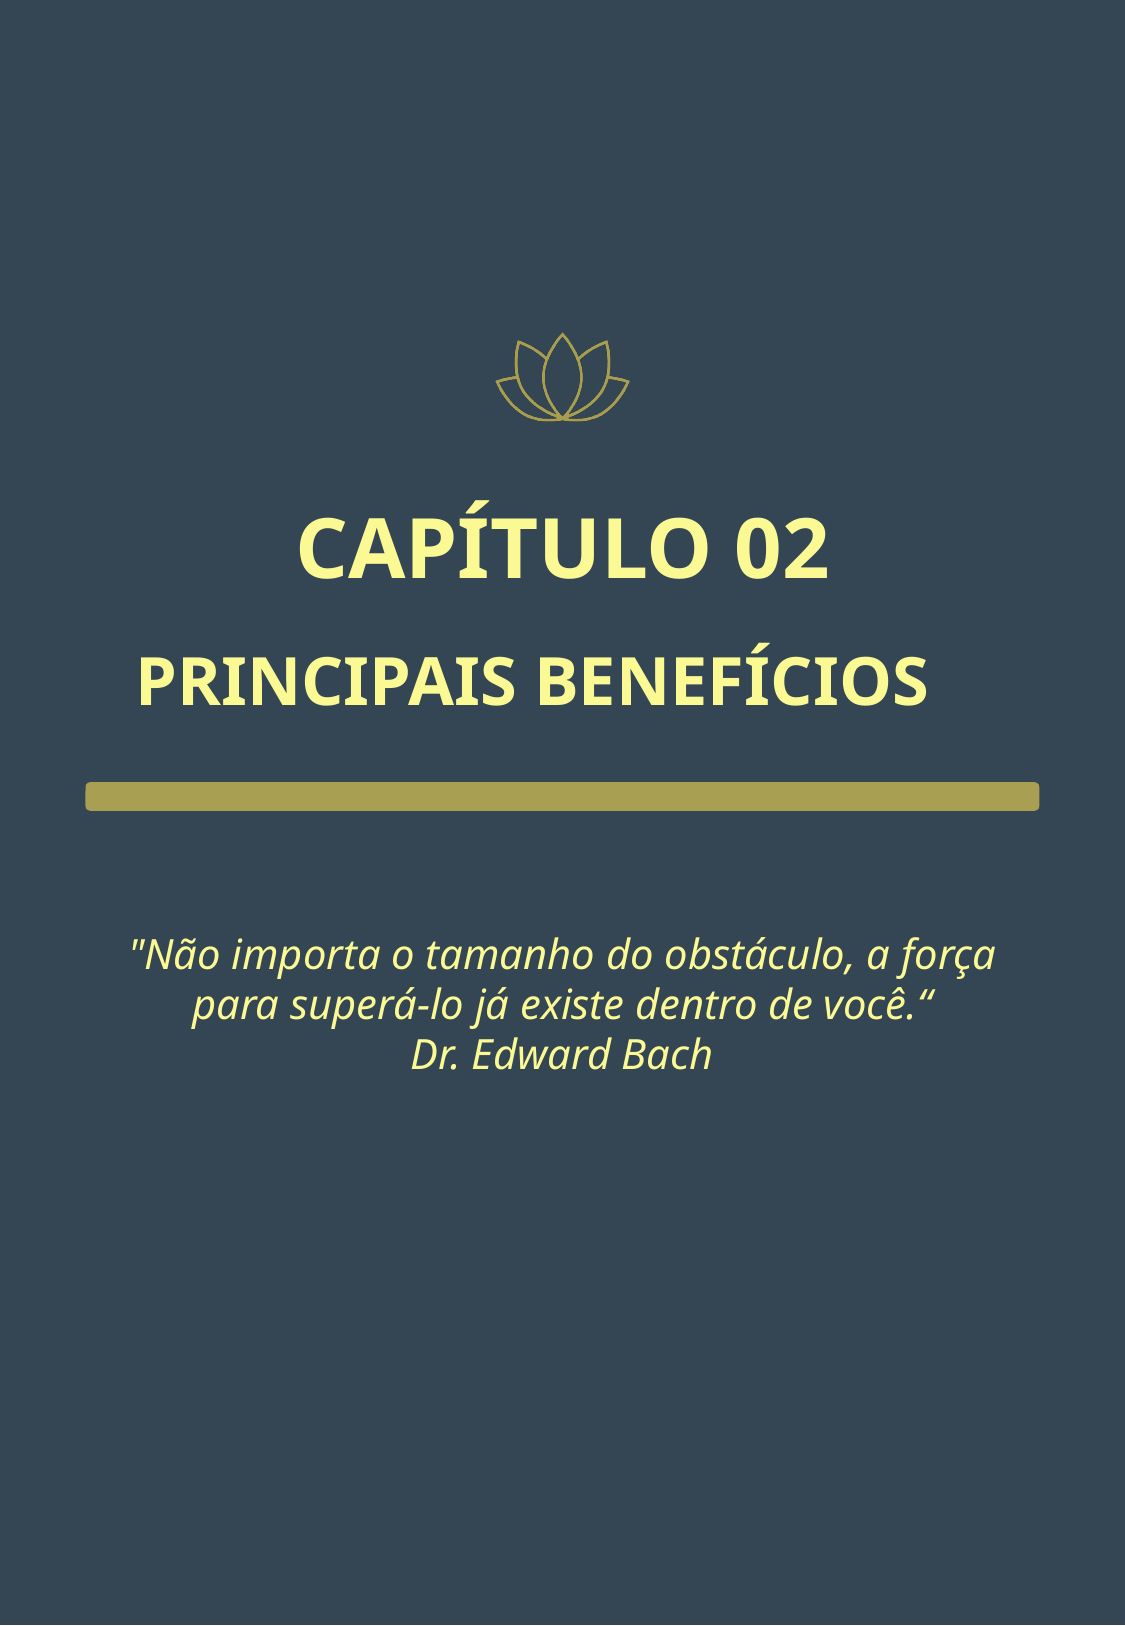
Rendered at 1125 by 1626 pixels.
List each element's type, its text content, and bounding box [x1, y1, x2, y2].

text_box CAPÍTULO 02 [115, 488, 1010, 603]
text_box [83, 780, 1041, 813]
text_box PRINCIPAIS BENEFÍCIOS [85, 631, 980, 727]
picture [486, 302, 638, 454]
text_box "Não importa o tamanho do obstáculo, a força para superá-lo já existe dentro de você.“ Dr. Edward Bach [67, 920, 1058, 1086]
